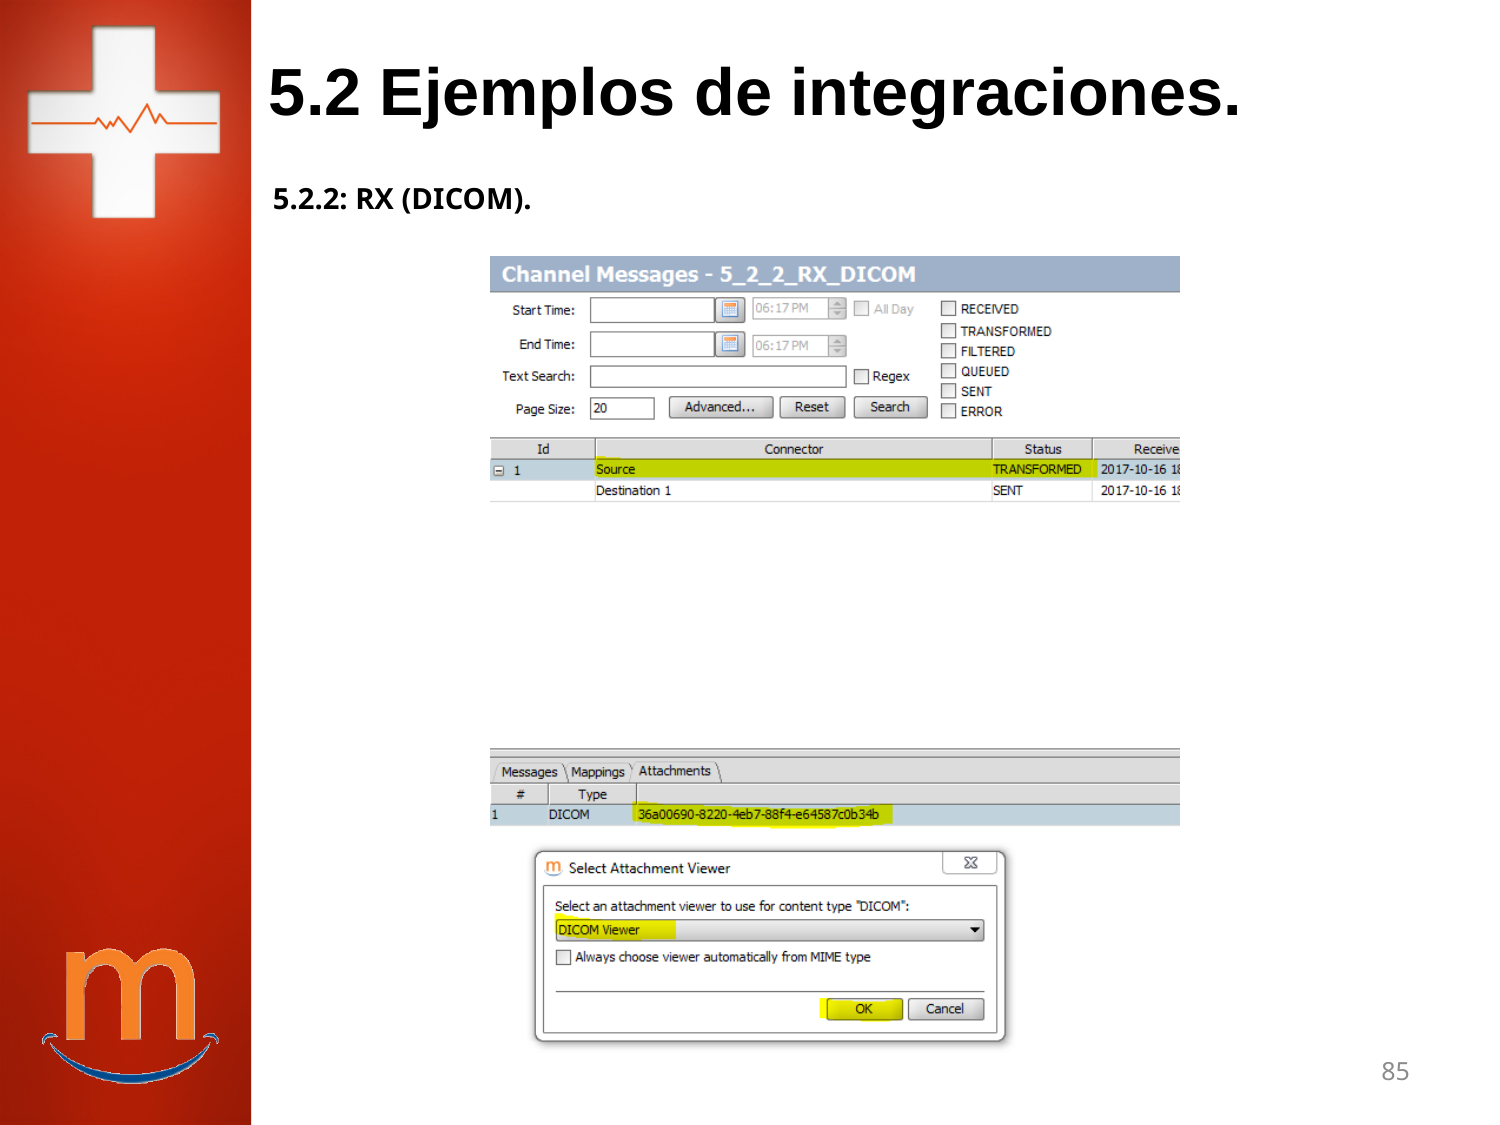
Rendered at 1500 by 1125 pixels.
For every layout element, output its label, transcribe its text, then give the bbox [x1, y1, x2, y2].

picture [0, 0, 1500, 1125]
title 5.2 Ejemplos de integraciones. [253, 2, 1500, 176]
slide_number 85 [1074, 1072, 1425, 1103]
picture [489, 256, 1180, 1070]
text_box 5.2.2: RX (DICOM). [257, 172, 1471, 1072]
